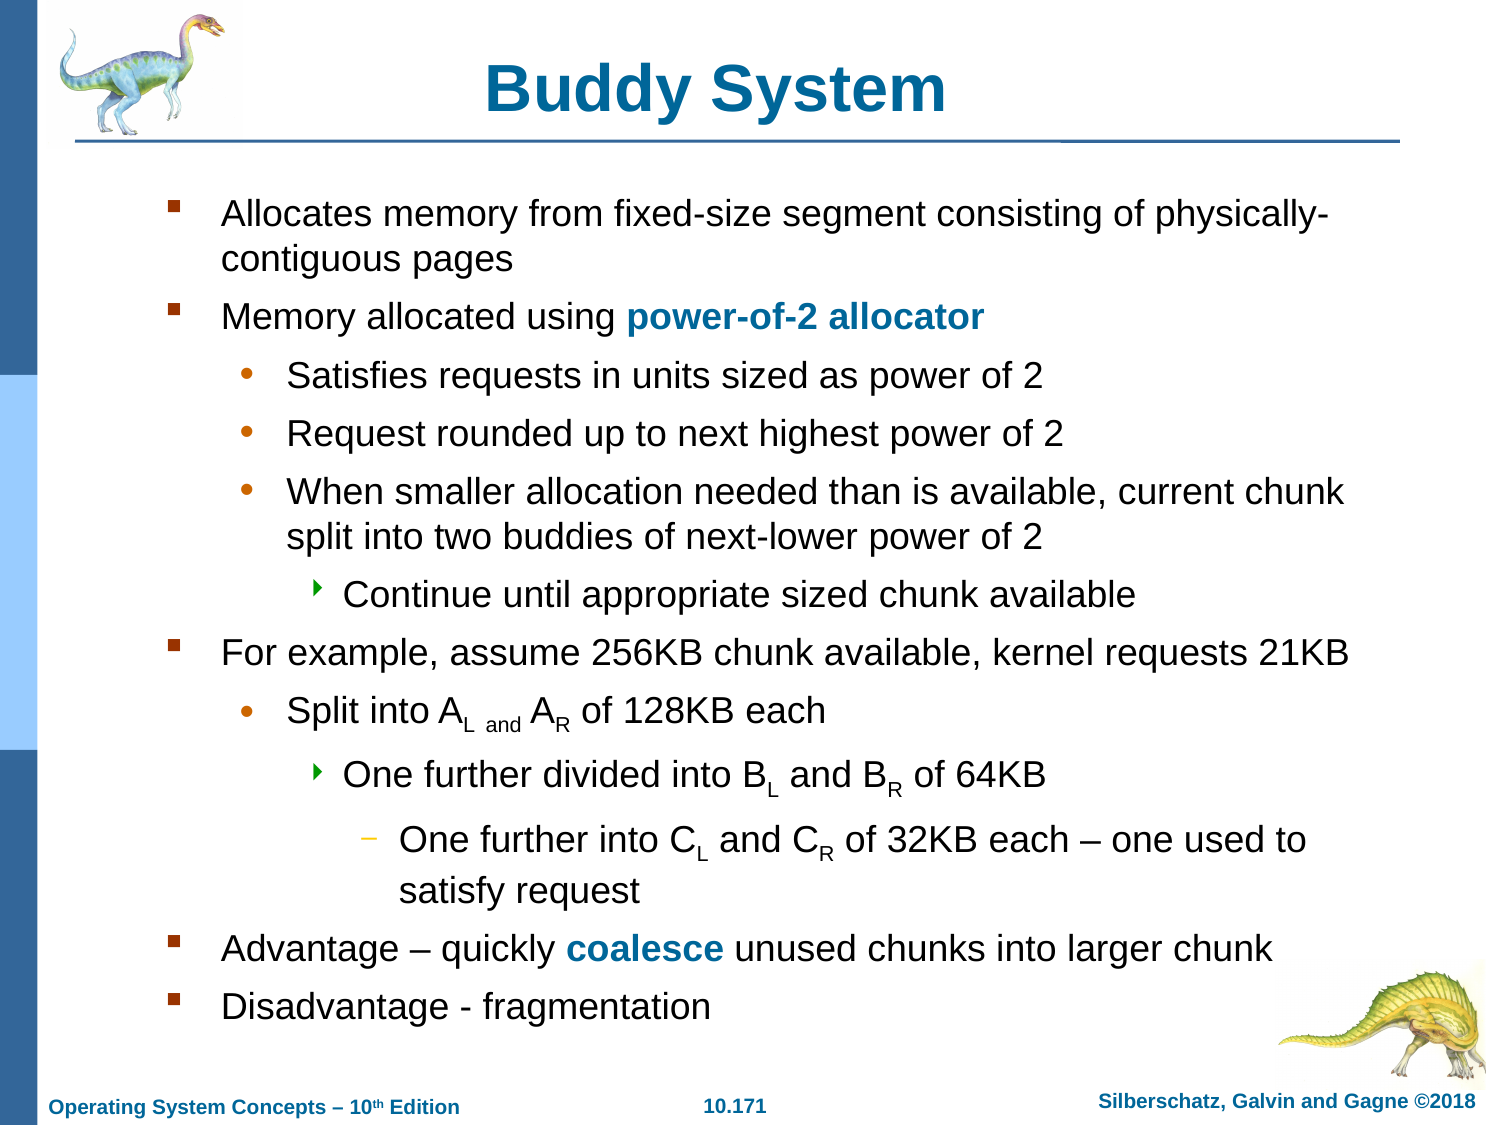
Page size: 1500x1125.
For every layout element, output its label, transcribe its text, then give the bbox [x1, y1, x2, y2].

picture [46, 133, 243, 149]
picture [1275, 959, 1486, 1090]
title Buddy System [41, 37, 1392, 133]
picture [46, 0, 243, 37]
list Allocates memory from fixed-size segment consisting of physically-contiguous pages Memory allocated using power-of-2 allocator Satisfies requests in units sized as power of 2 Request rounded up to next highest power of 2 When smaller allocation needed than is available, current chunk split into two buddies of next-lower power of 2 Continue until appropriate sized chunk available For example, assume 256KB chunk available, kernel requests 21KB Split into AL and AR of 128KB each One further divided into BL and BR of 64KB One further into CL and CR of 32KB each – one used to satisfy request Advantage – quickly coalesce unused chunks into larger chunk Disadvantage - fragmentation [149, 181, 1418, 1042]
